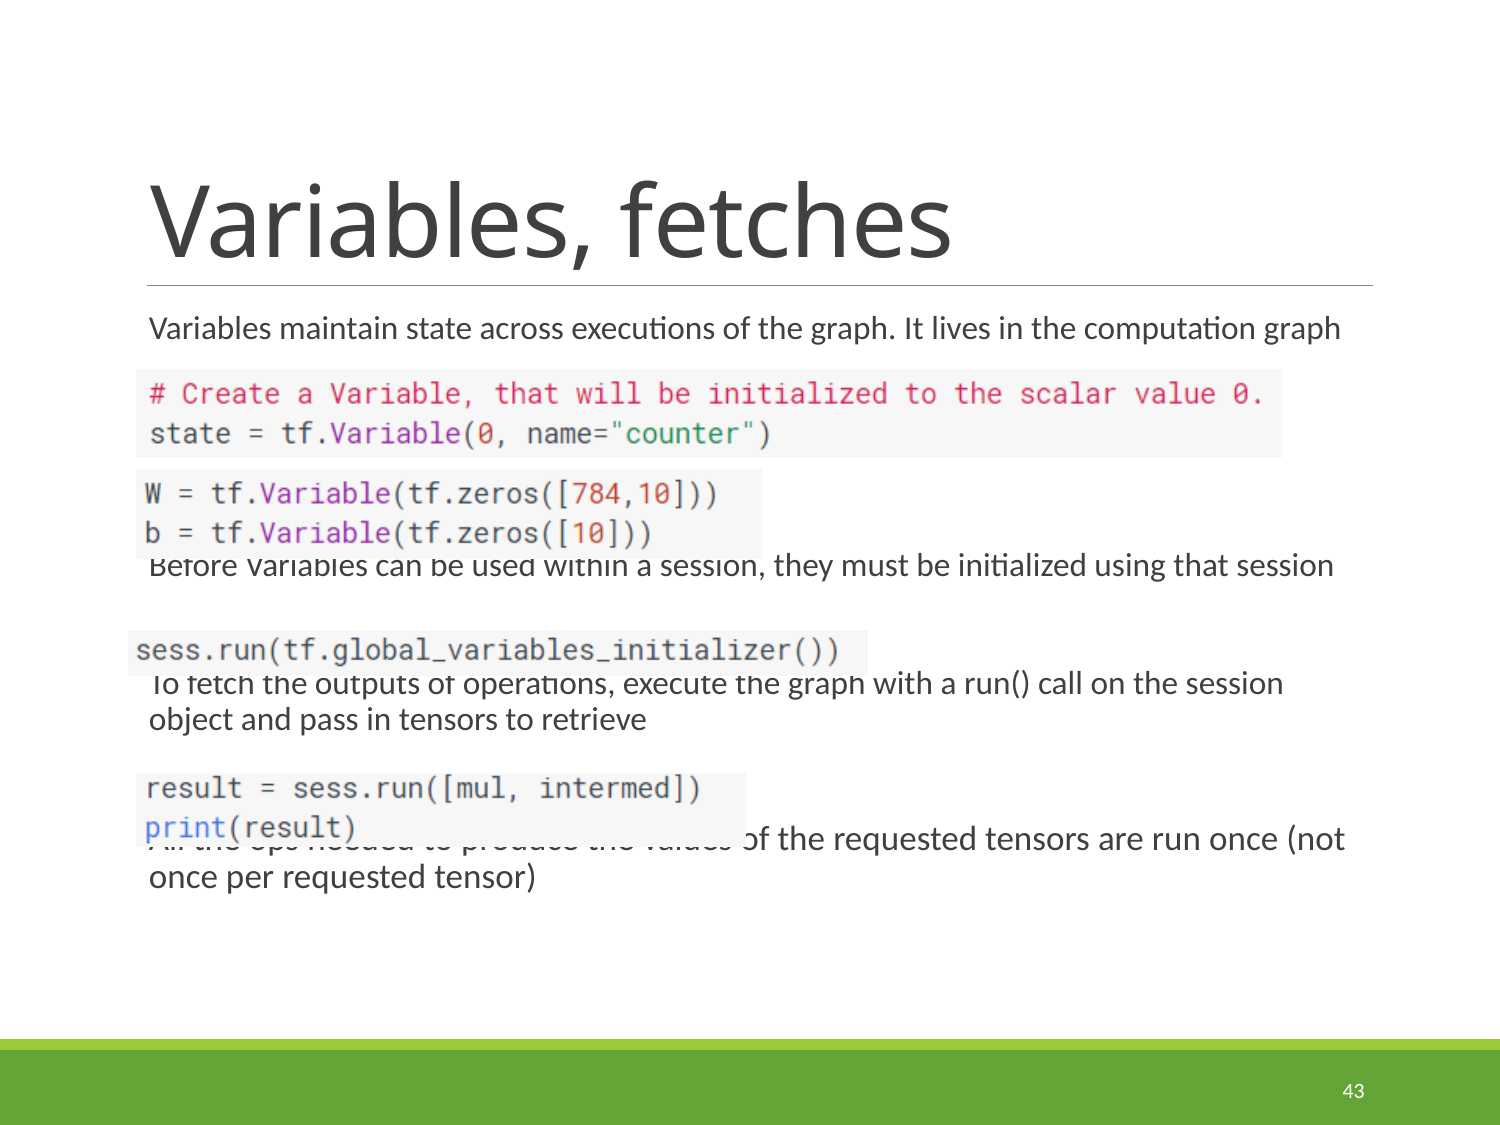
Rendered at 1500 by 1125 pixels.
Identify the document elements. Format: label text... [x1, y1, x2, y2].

slide_number 43 [1218, 1059, 1380, 1120]
picture [127, 629, 868, 677]
picture [135, 469, 762, 560]
picture [135, 369, 1282, 458]
picture [135, 772, 747, 848]
title Variables, fetches [135, 47, 1373, 285]
list Variables maintain state across executions of the graph. It lives in the computation graph Before Variables can be used within a session, they must be initialized using that session To fetch the outputs of operations, execute the graph with a run() call on the session object and pass in tensors to retrieve All the ops needed to produce the values of the requested tensors are run once (not once per requested tensor) [135, 302, 1373, 963]
